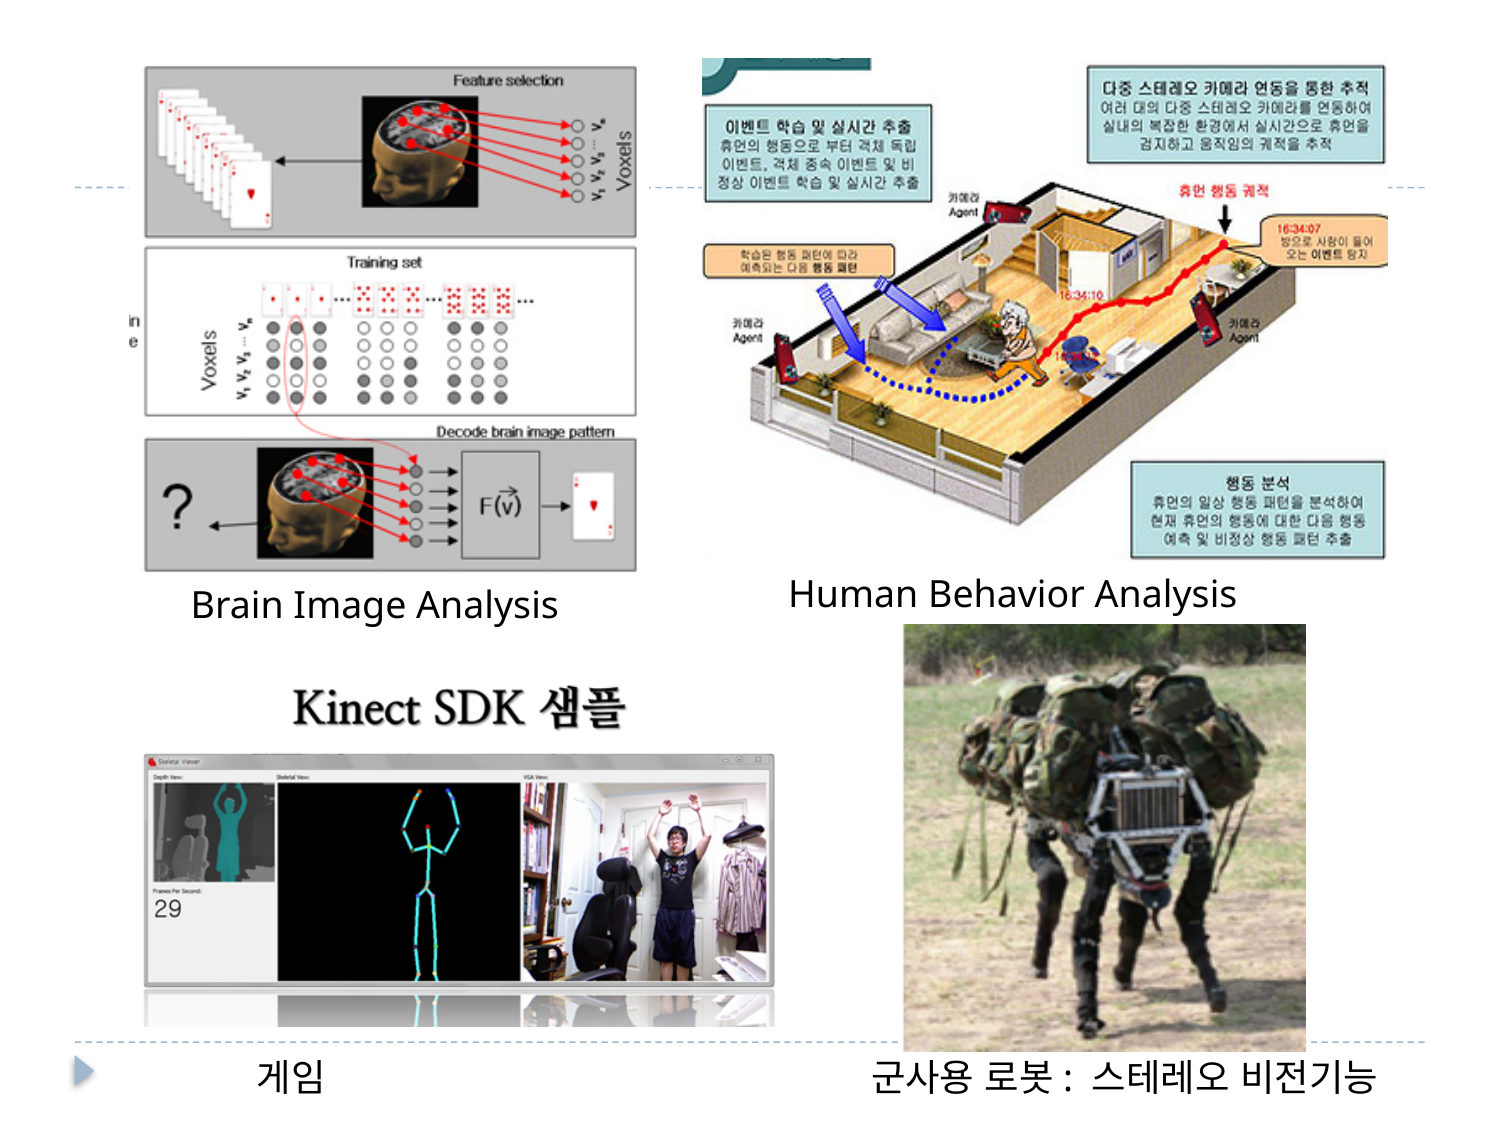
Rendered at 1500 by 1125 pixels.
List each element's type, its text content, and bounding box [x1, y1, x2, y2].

picture [128, 58, 650, 579]
picture [902, 624, 1306, 1052]
picture [702, 58, 1389, 562]
text_box 게임 [242, 1046, 727, 1107]
text_box 군사용 로봇: 스테레오 비전기능 [856, 1046, 1436, 1107]
picture [111, 656, 804, 1027]
text_box Human Behavior Analysis [773, 575, 1258, 623]
text_box Brain Image Analysis [175, 590, 602, 634]
